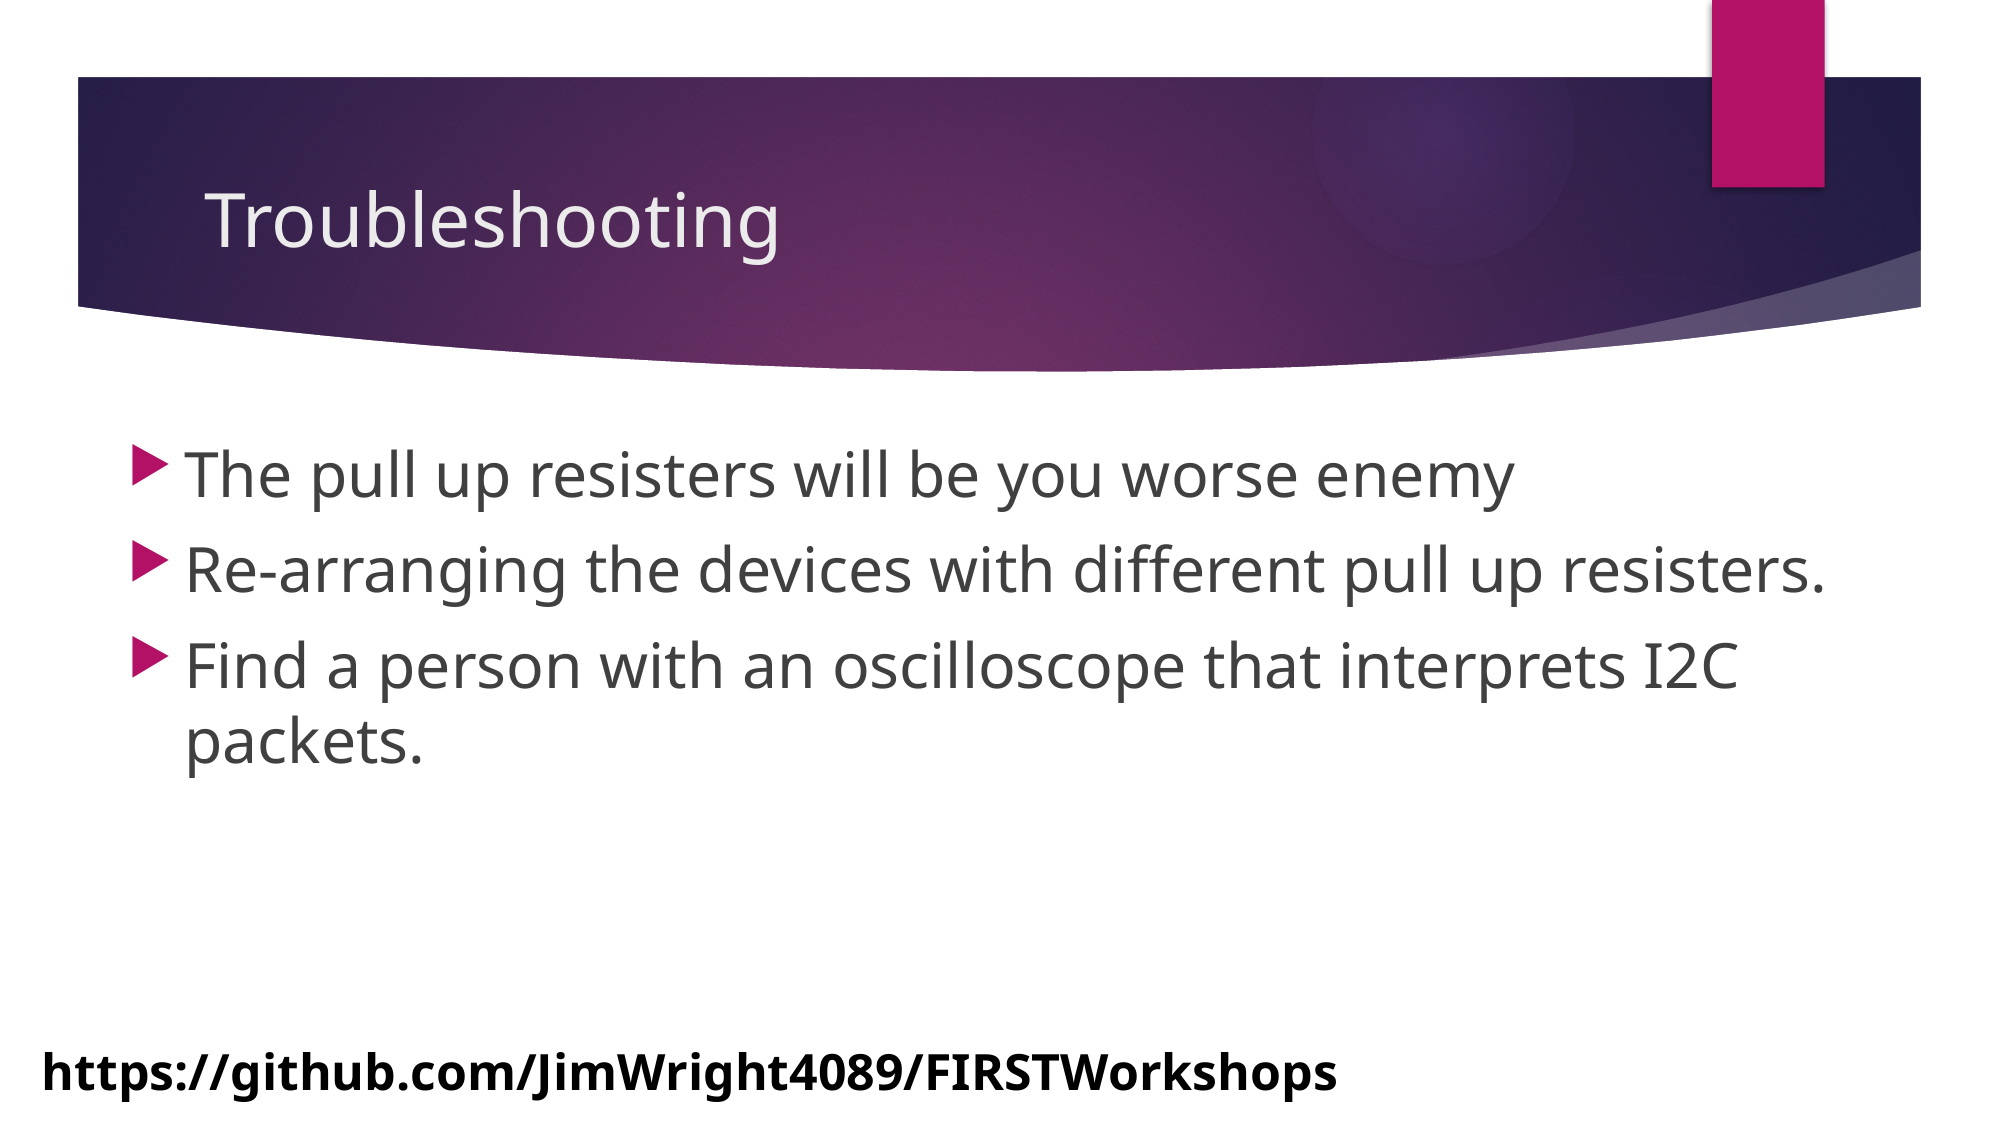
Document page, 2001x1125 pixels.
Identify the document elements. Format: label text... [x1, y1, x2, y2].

title Troubleshooting [189, 159, 1627, 276]
list The pull up resisters will be you worse enemy Re-arranging the devices with different pull up resisters. Find a person with an oscilloscope that interprets I2C packets. [112, 427, 1923, 966]
text_box https://github.com/JimWright4089/FIRSTWorkshops [26, 1039, 1517, 1101]
